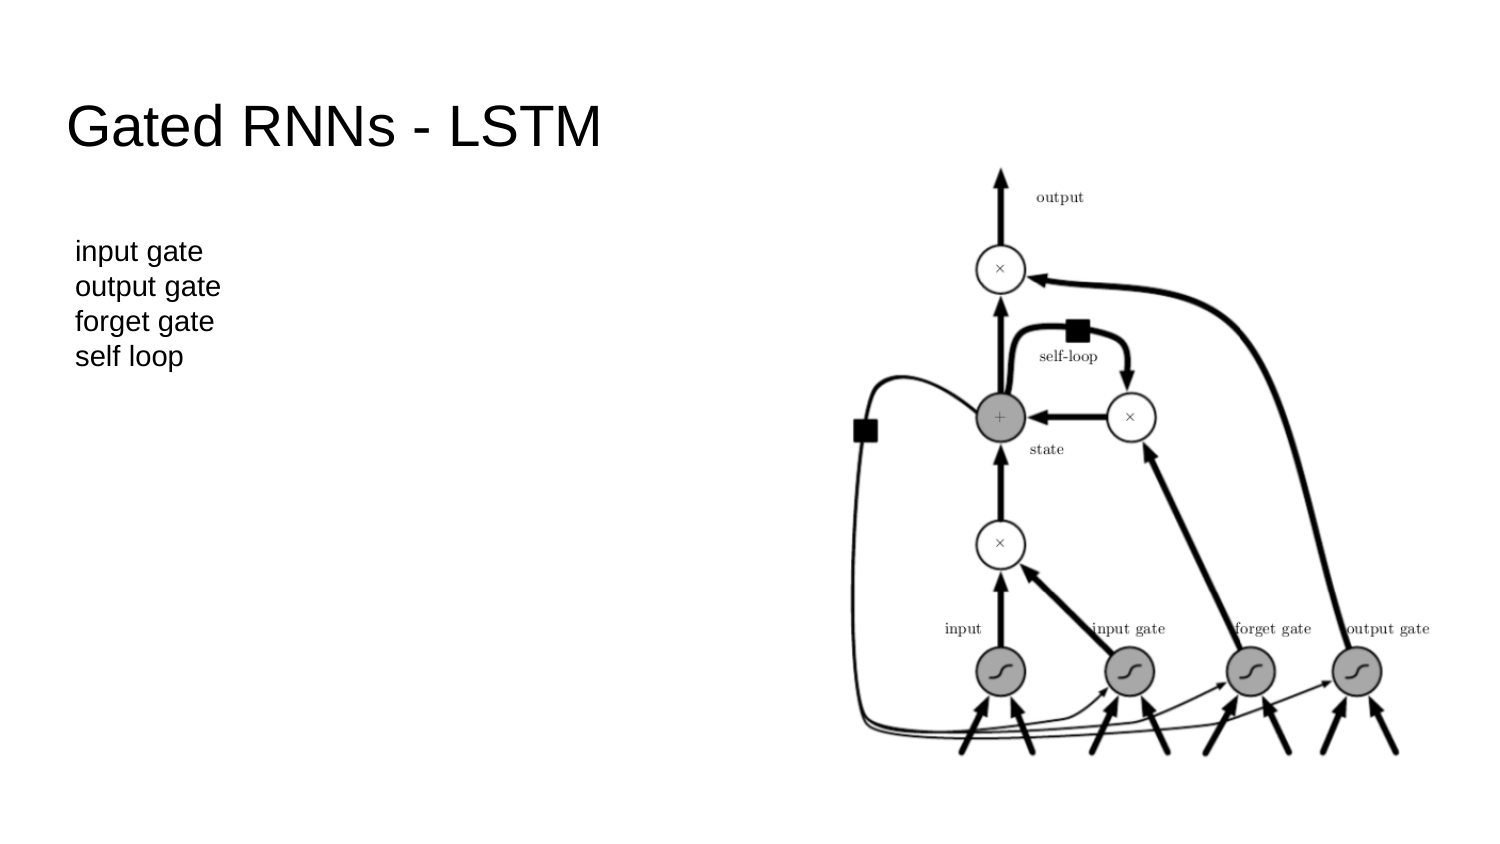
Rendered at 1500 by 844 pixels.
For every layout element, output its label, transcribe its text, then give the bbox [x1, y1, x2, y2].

title Gated RNNs - LSTM [51, 72, 1449, 167]
text_box input gate output gate forget gate self loop [60, 217, 664, 758]
picture [816, 154, 1450, 767]
